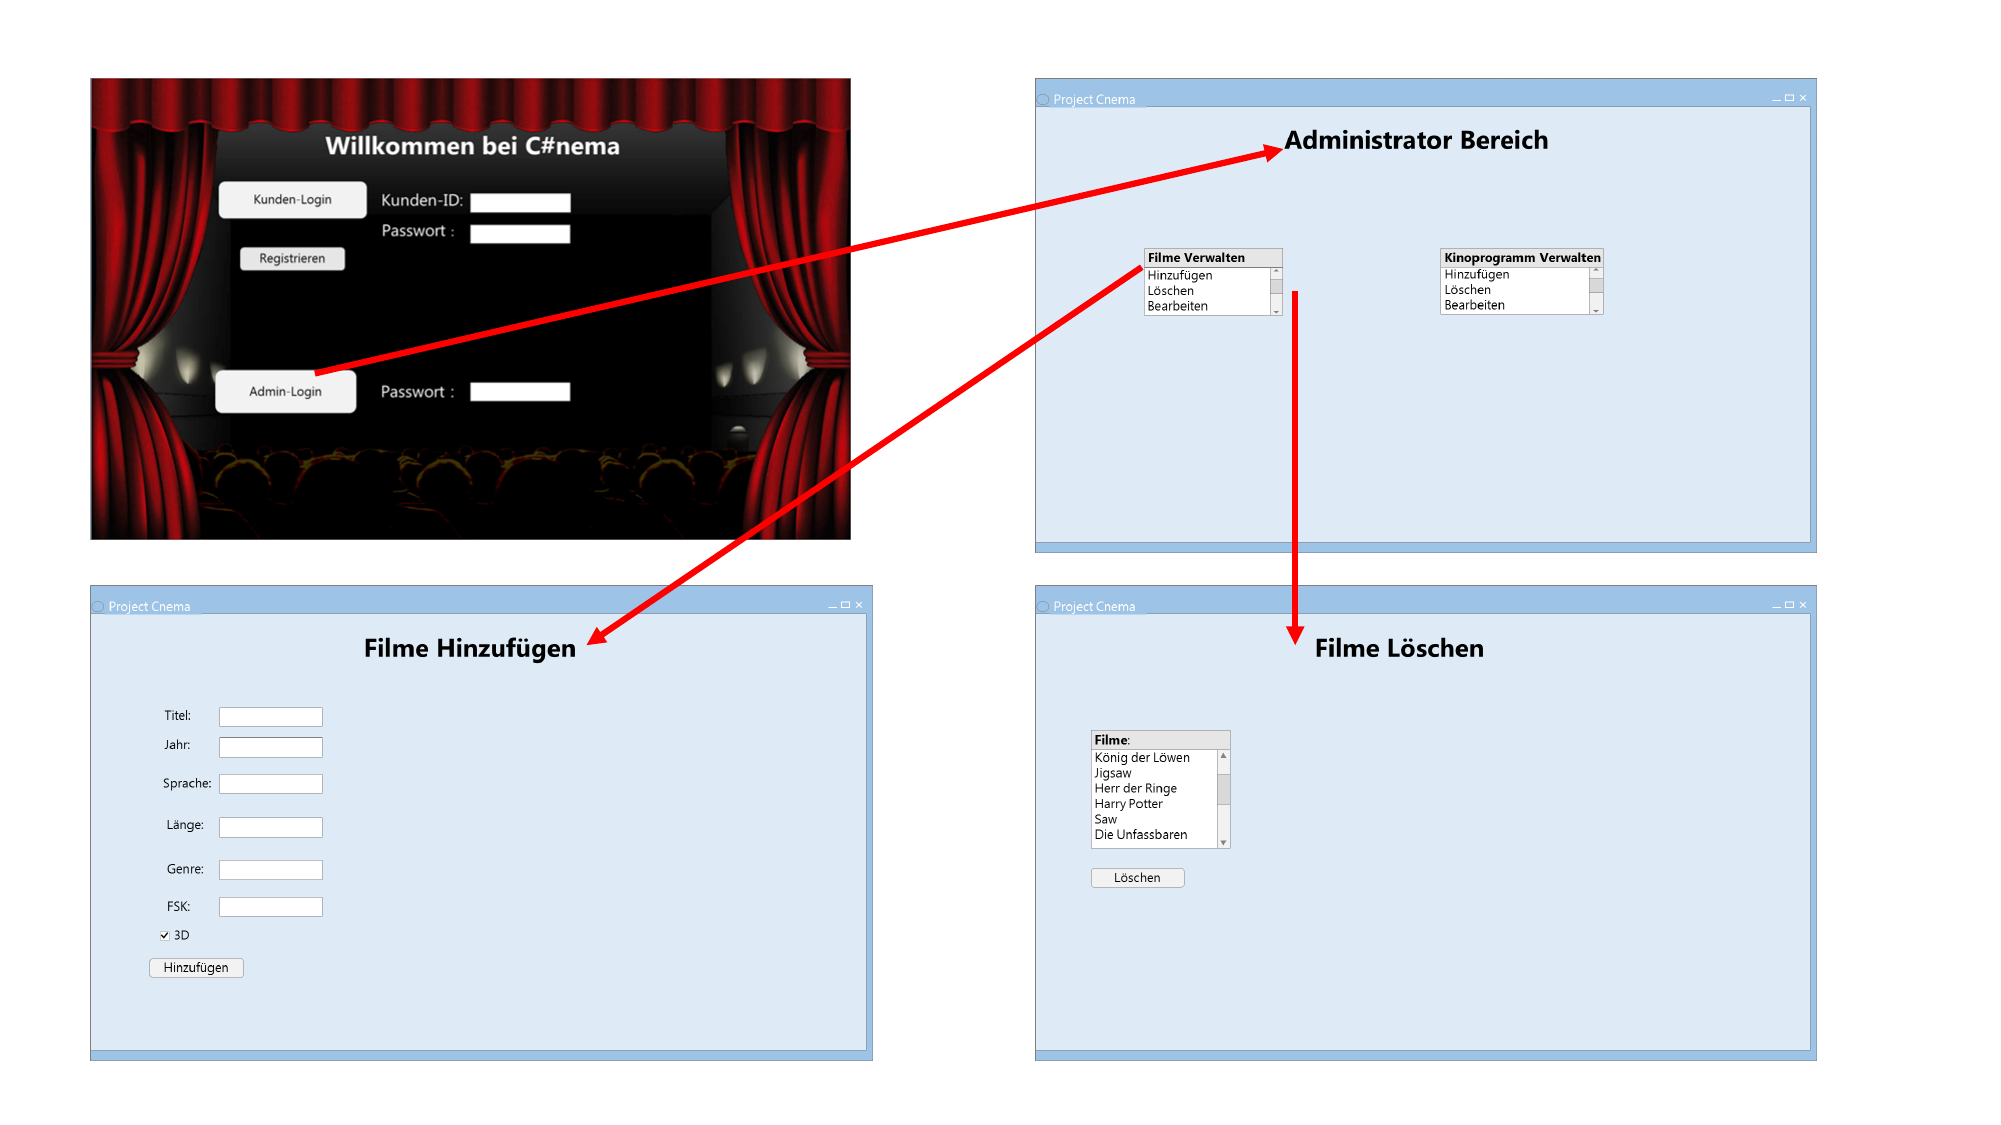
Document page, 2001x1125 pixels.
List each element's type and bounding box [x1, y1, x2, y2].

text_box [586, 267, 1142, 646]
picture [90, 585, 873, 1061]
picture [90, 78, 851, 540]
picture [1035, 78, 1817, 553]
picture [1035, 585, 1817, 1061]
text_box [314, 148, 1284, 374]
